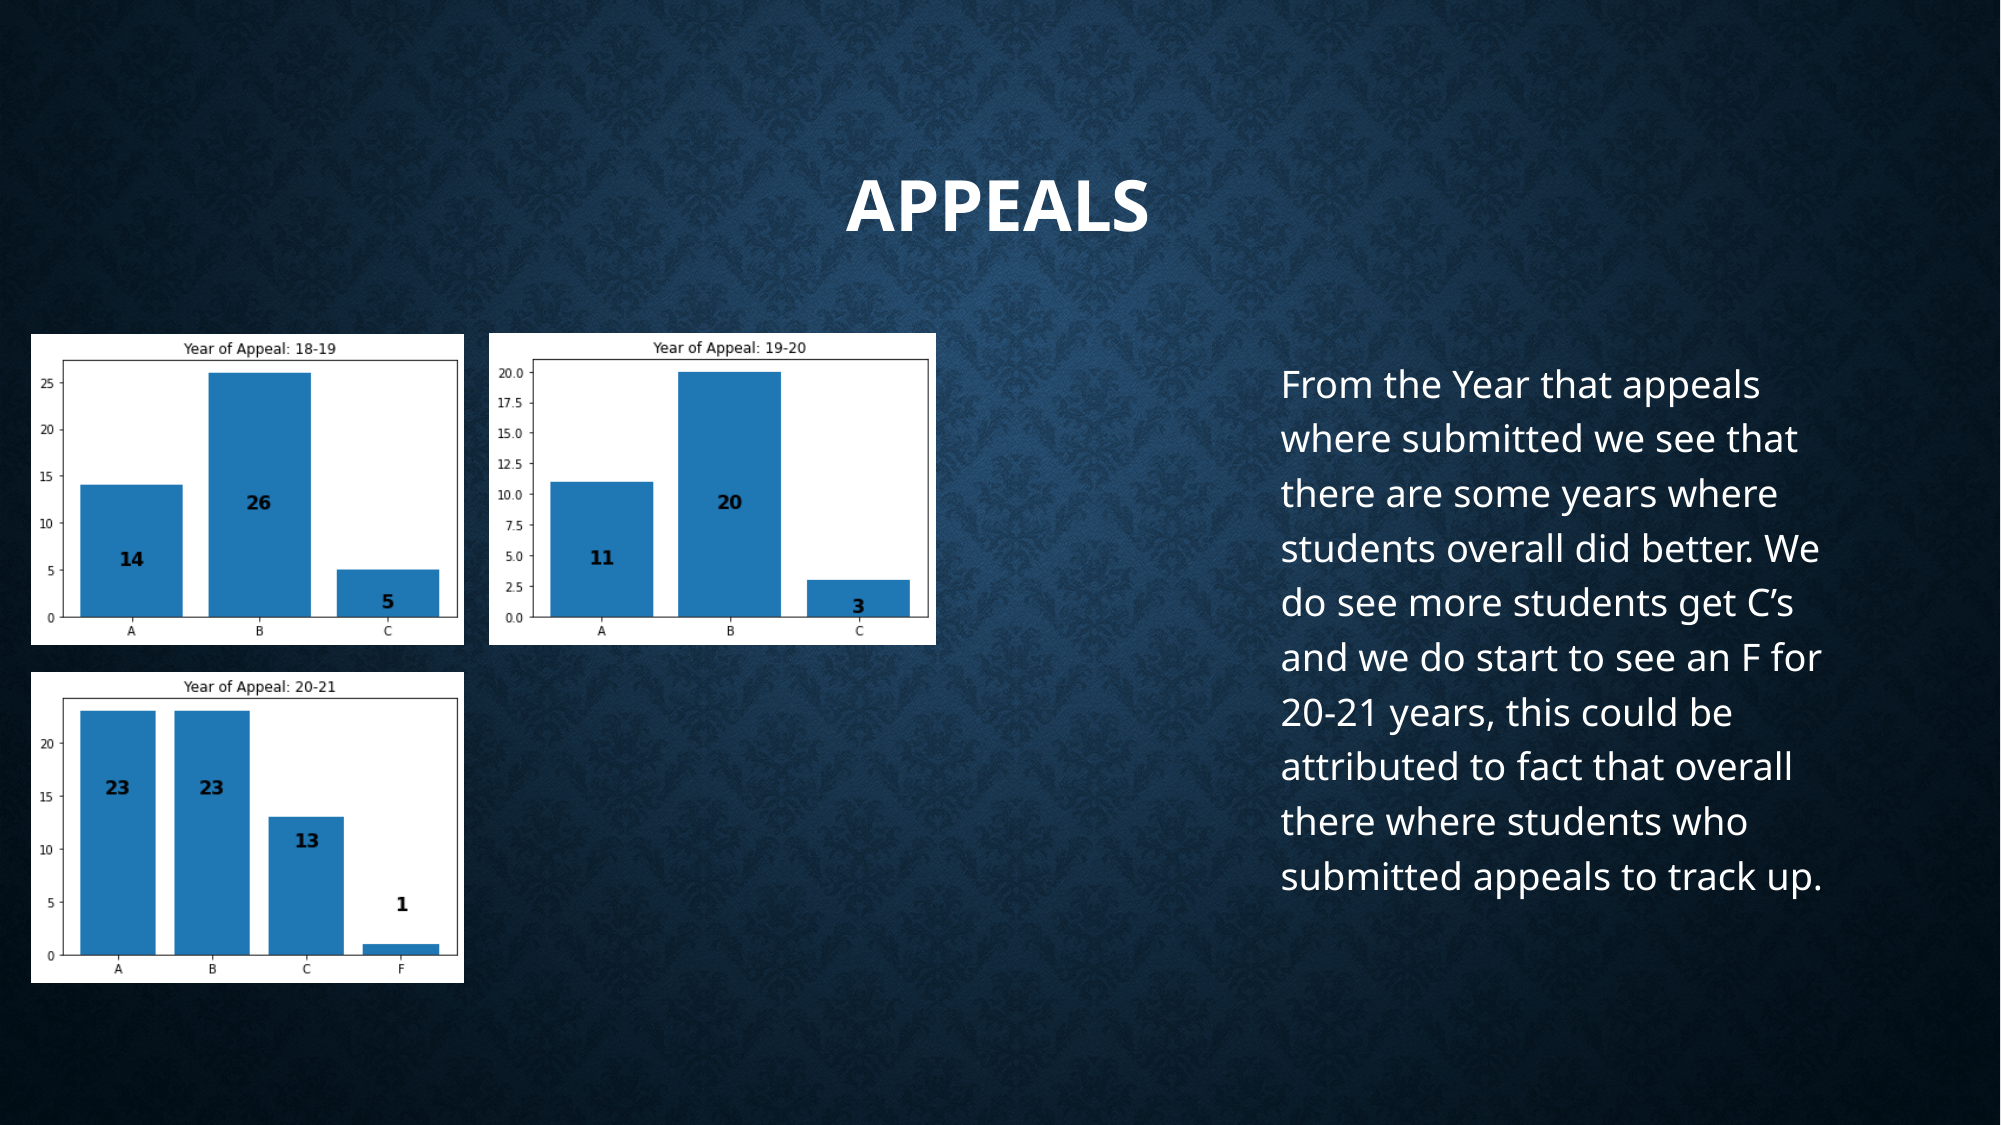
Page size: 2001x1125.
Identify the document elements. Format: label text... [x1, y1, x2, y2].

title Appeals [149, 99, 1849, 318]
picture [30, 672, 465, 984]
picture [30, 333, 465, 646]
list From the Year that appeals where submitted we see that there are some years where students overall did better. We do see more students get C’s and we do start to see an F for 20-21 years, this could be attributed to fact that overall there where students who submitted appeals to track up. [1265, 343, 1849, 950]
picture [489, 332, 936, 645]
